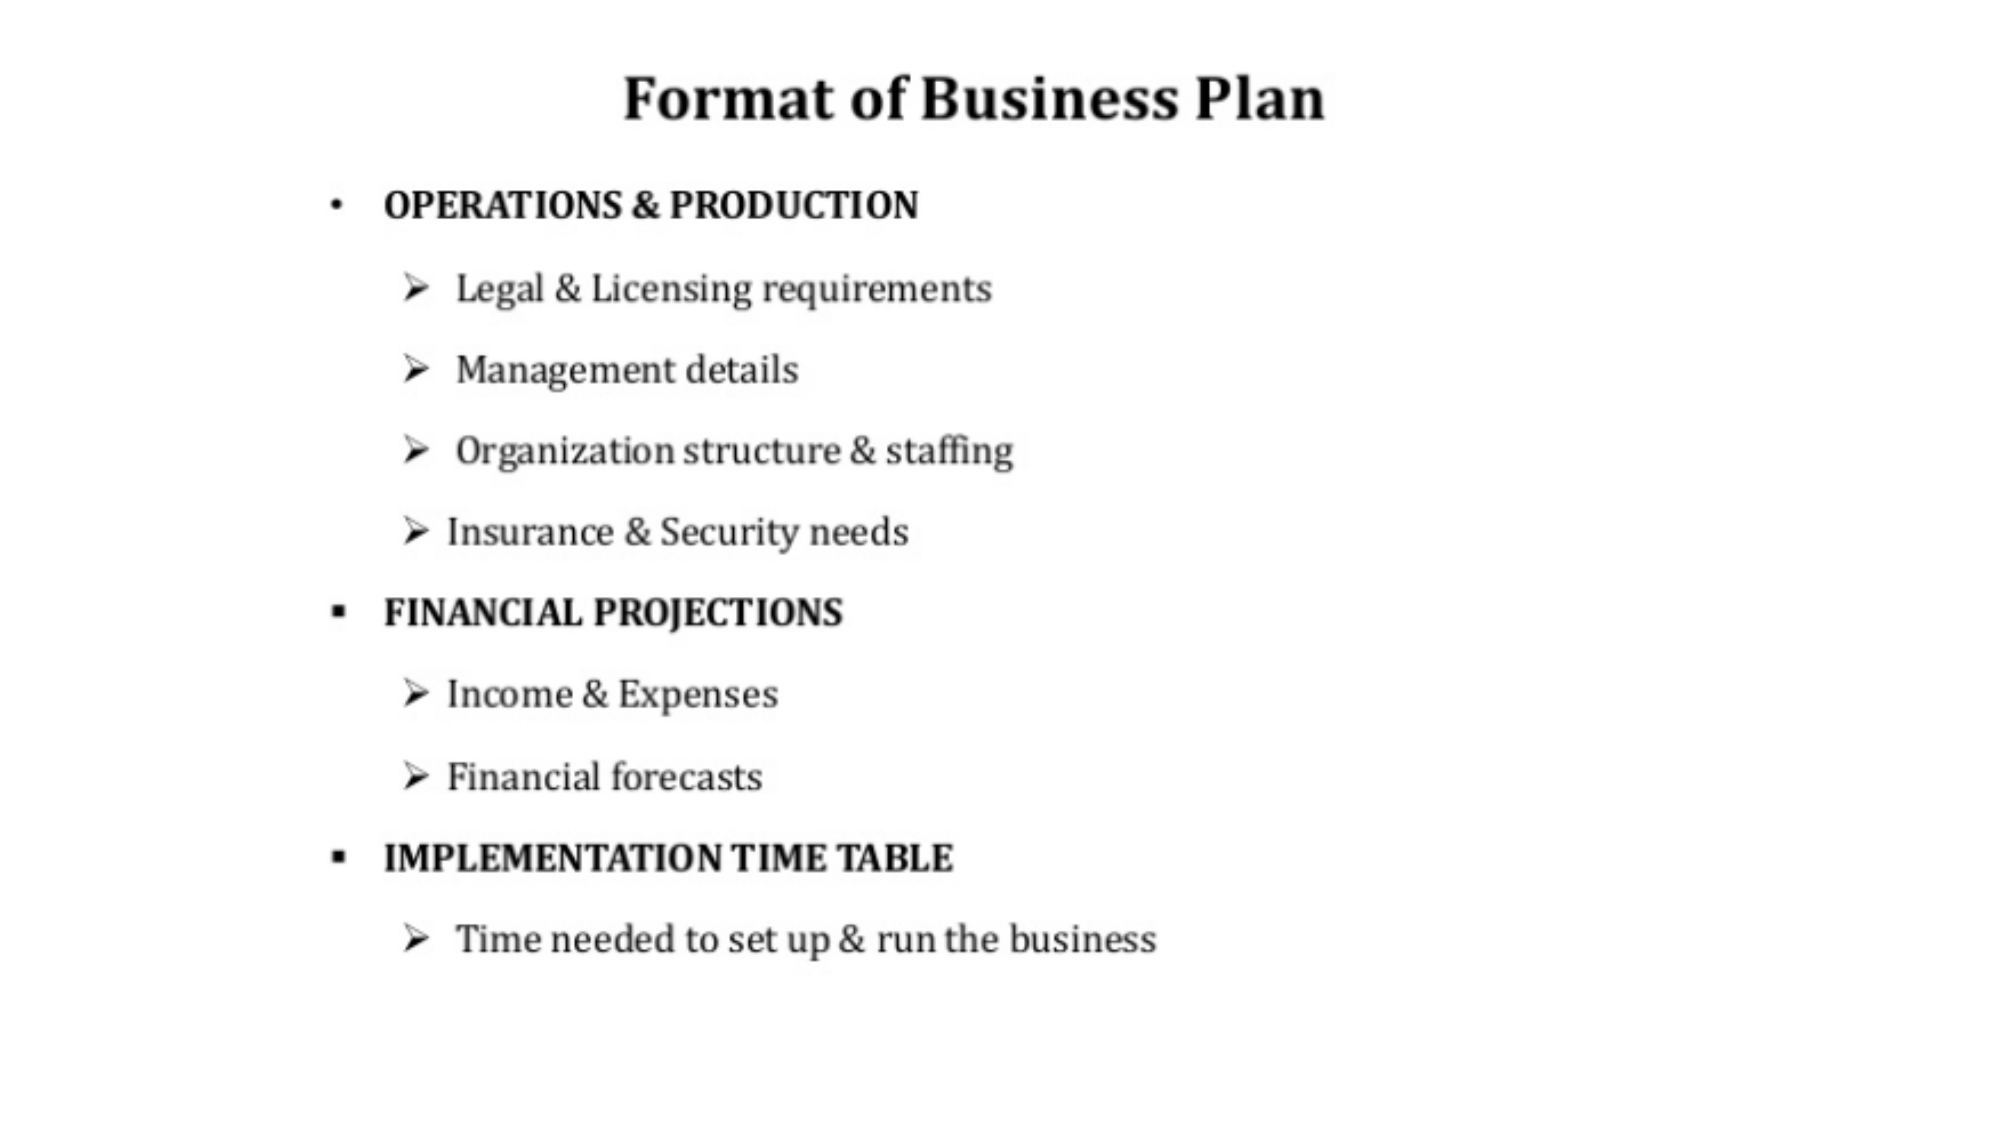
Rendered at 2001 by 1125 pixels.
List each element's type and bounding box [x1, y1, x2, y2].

list [267, 66, 1676, 1092]
